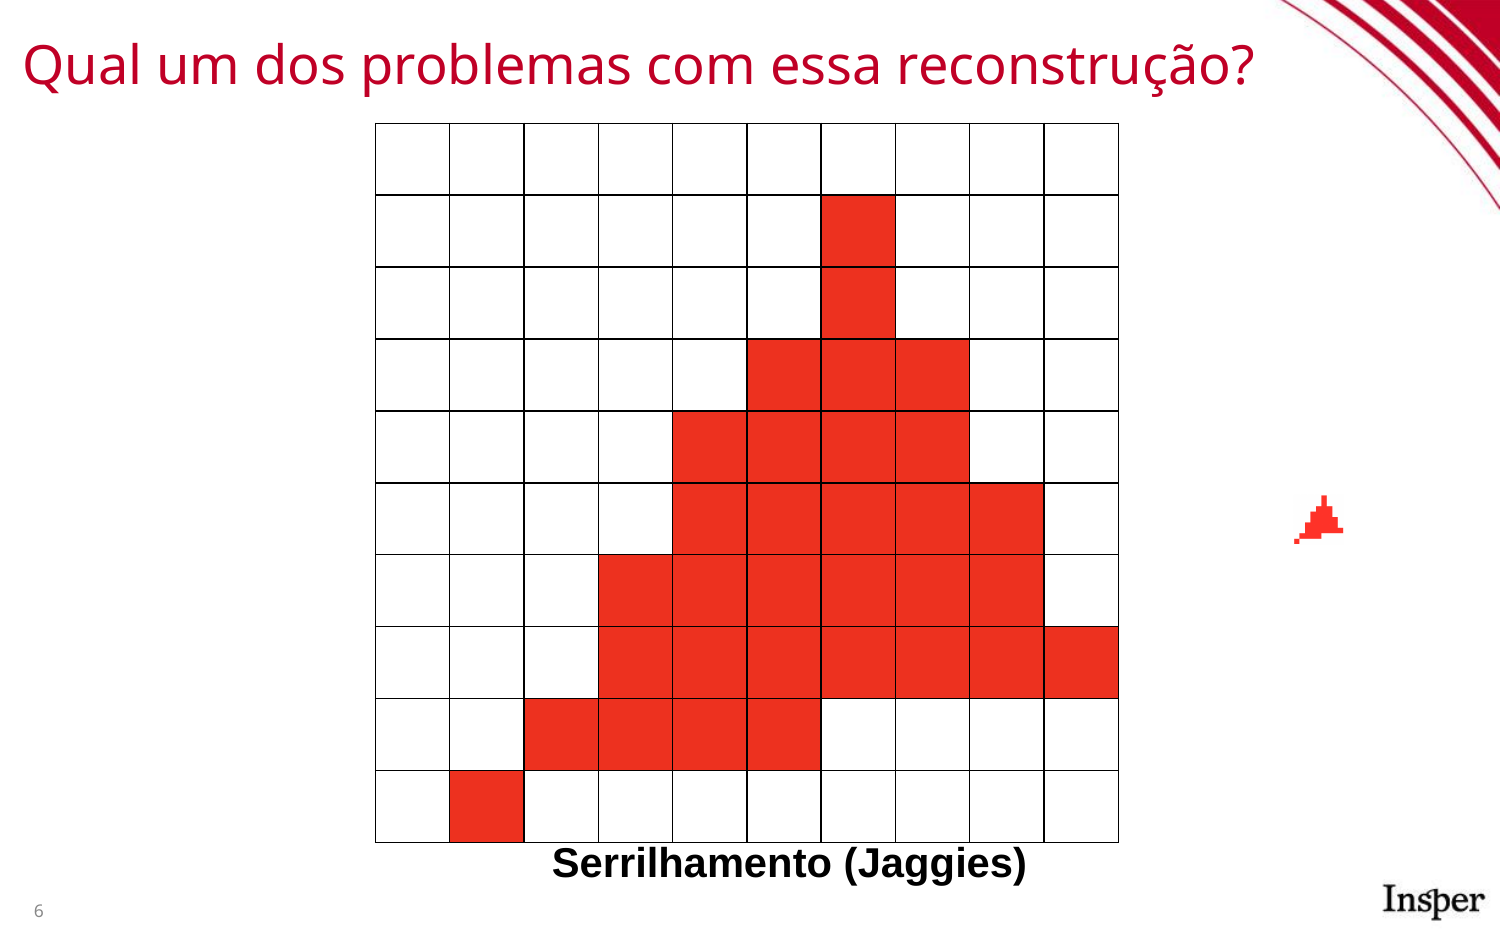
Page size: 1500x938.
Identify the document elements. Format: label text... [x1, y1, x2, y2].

table_cell [599, 555, 672, 626]
table_cell [599, 340, 672, 410]
table_header [599, 124, 672, 194]
table_cell [970, 771, 1043, 842]
table_header [822, 124, 895, 194]
table_header [673, 124, 746, 194]
table_cell [970, 196, 1043, 266]
table_cell [1045, 484, 1118, 554]
table_cell [673, 340, 746, 410]
table_cell [896, 484, 969, 554]
table_header [376, 124, 449, 194]
table_cell [896, 340, 969, 410]
table_cell [822, 268, 895, 338]
table_cell [376, 771, 449, 842]
table_cell [896, 627, 969, 698]
table_cell [896, 268, 969, 338]
table_cell [822, 771, 895, 842]
table_cell [450, 412, 523, 482]
table_cell [970, 484, 1043, 554]
table_cell [1045, 699, 1118, 770]
table_cell [896, 196, 969, 266]
table_cell [450, 484, 523, 554]
table_cell [896, 412, 969, 482]
table_cell [673, 555, 746, 626]
table_cell [673, 412, 746, 482]
table_cell [822, 340, 895, 410]
table_cell [896, 699, 969, 770]
table_cell [673, 196, 746, 266]
table_cell [970, 340, 1043, 410]
table_header [450, 124, 523, 194]
table_cell [748, 412, 820, 482]
table_cell [1045, 196, 1118, 266]
table_cell [896, 771, 969, 842]
table_header [525, 124, 598, 194]
table_cell [376, 196, 449, 266]
slide_number ‹#› [0, 887, 78, 938]
table_cell [1045, 627, 1118, 698]
table_cell [822, 699, 895, 770]
table_cell [599, 196, 672, 266]
table_cell [450, 771, 523, 842]
table_cell [376, 699, 449, 770]
table_cell [1045, 771, 1118, 842]
table_cell [376, 412, 449, 482]
table_cell [450, 699, 523, 770]
table_cell [525, 340, 598, 410]
text_box Serrilhamento (Jaggies) [239, 827, 1340, 894]
picture [249, 0, 1500, 938]
table_header [748, 124, 820, 194]
title Qual um dos problemas com essa reconstrução? [7, 22, 1411, 108]
table_cell [970, 412, 1043, 482]
table_cell [376, 484, 449, 554]
table_cell [525, 268, 598, 338]
table_cell [450, 340, 523, 410]
table_cell [748, 484, 820, 554]
table_cell [673, 771, 746, 842]
table_cell [1045, 555, 1118, 626]
table_cell [525, 196, 598, 266]
table_cell [1045, 412, 1118, 482]
table_cell [970, 627, 1043, 698]
table_cell [599, 699, 672, 770]
table_header [970, 124, 1043, 194]
table_cell [599, 484, 672, 554]
table_cell [525, 555, 598, 626]
table_header [1045, 124, 1118, 194]
table_cell [822, 484, 895, 554]
table_cell [673, 627, 746, 698]
table_cell [450, 268, 523, 338]
table_cell [599, 412, 672, 482]
table_cell [896, 555, 969, 626]
table_cell [525, 771, 598, 842]
table_cell [748, 699, 820, 770]
table_cell [450, 627, 523, 698]
table_cell [1045, 268, 1118, 338]
table_cell [748, 555, 820, 626]
table_cell [748, 340, 820, 410]
table_cell [748, 196, 820, 266]
table_cell [748, 268, 820, 338]
table_cell [673, 699, 746, 770]
table_cell [525, 412, 598, 482]
table_cell [822, 412, 895, 482]
table_cell [376, 627, 449, 698]
table_cell [376, 340, 449, 410]
table_cell [376, 268, 449, 338]
table_cell [970, 555, 1043, 626]
table_cell [822, 627, 895, 698]
table_cell [525, 627, 598, 698]
table_cell [748, 627, 820, 698]
table_cell [1045, 340, 1118, 410]
table_cell [673, 484, 746, 554]
table_cell [599, 771, 672, 842]
table_cell [970, 268, 1043, 338]
table_cell [525, 699, 598, 770]
table_cell [822, 196, 895, 266]
table_cell [525, 484, 598, 554]
table_cell [748, 771, 820, 842]
table_cell [450, 196, 523, 266]
table_cell [970, 699, 1043, 770]
table_cell [822, 555, 895, 626]
table_cell [450, 555, 523, 626]
table_cell [599, 627, 672, 698]
table_cell [599, 268, 672, 338]
table_cell [376, 555, 449, 626]
table_cell [673, 268, 746, 338]
table_header [896, 124, 969, 194]
